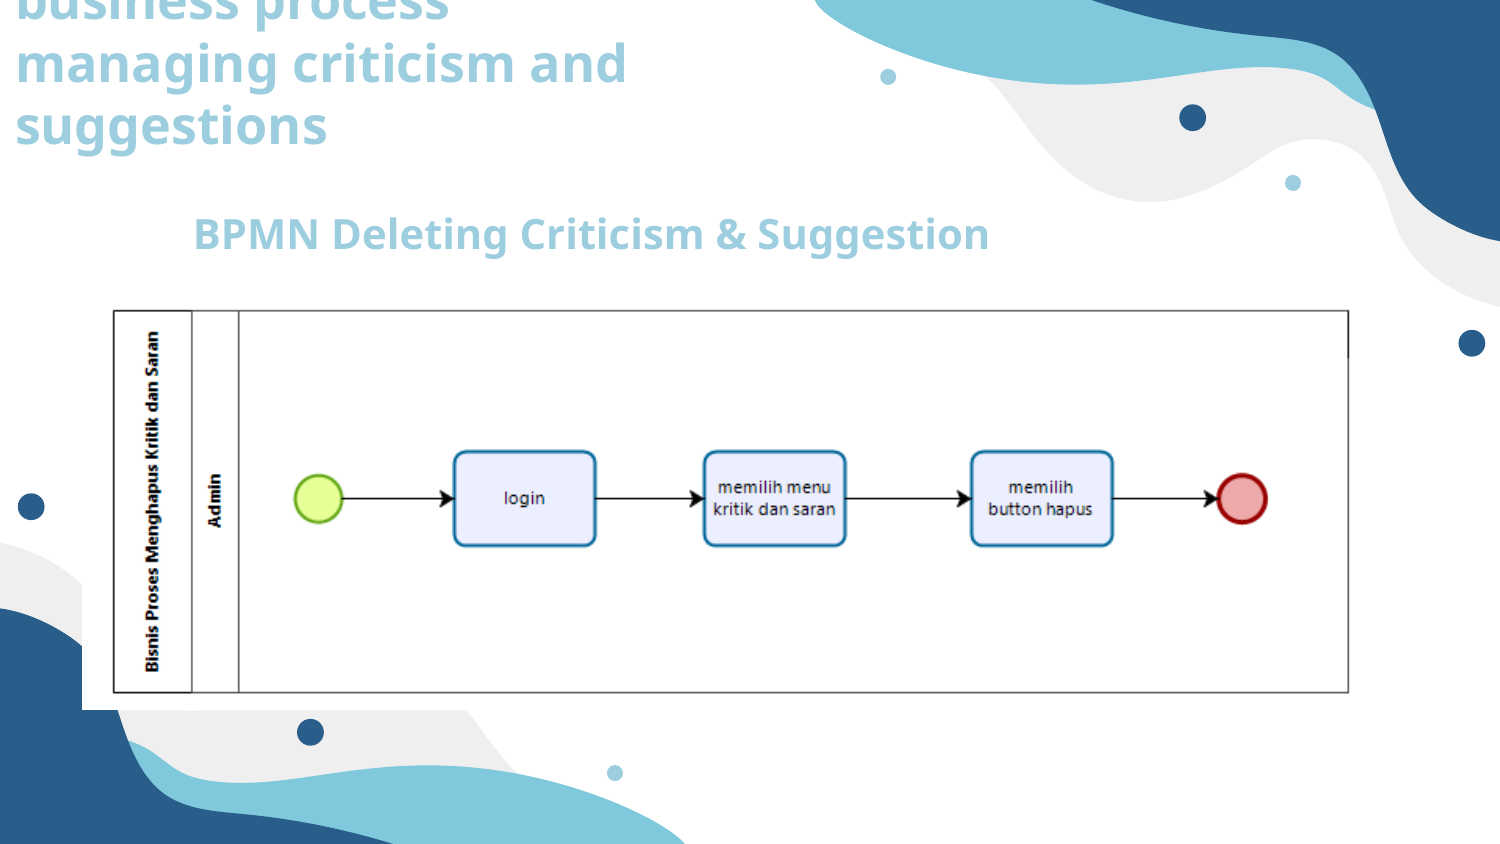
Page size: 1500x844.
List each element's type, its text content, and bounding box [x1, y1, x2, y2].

picture [81, 279, 1380, 710]
text_box business process managing criticism and suggestions [0, 0, 728, 167]
title BPMN Deleting Criticism & Suggestion [96, 187, 1088, 277]
